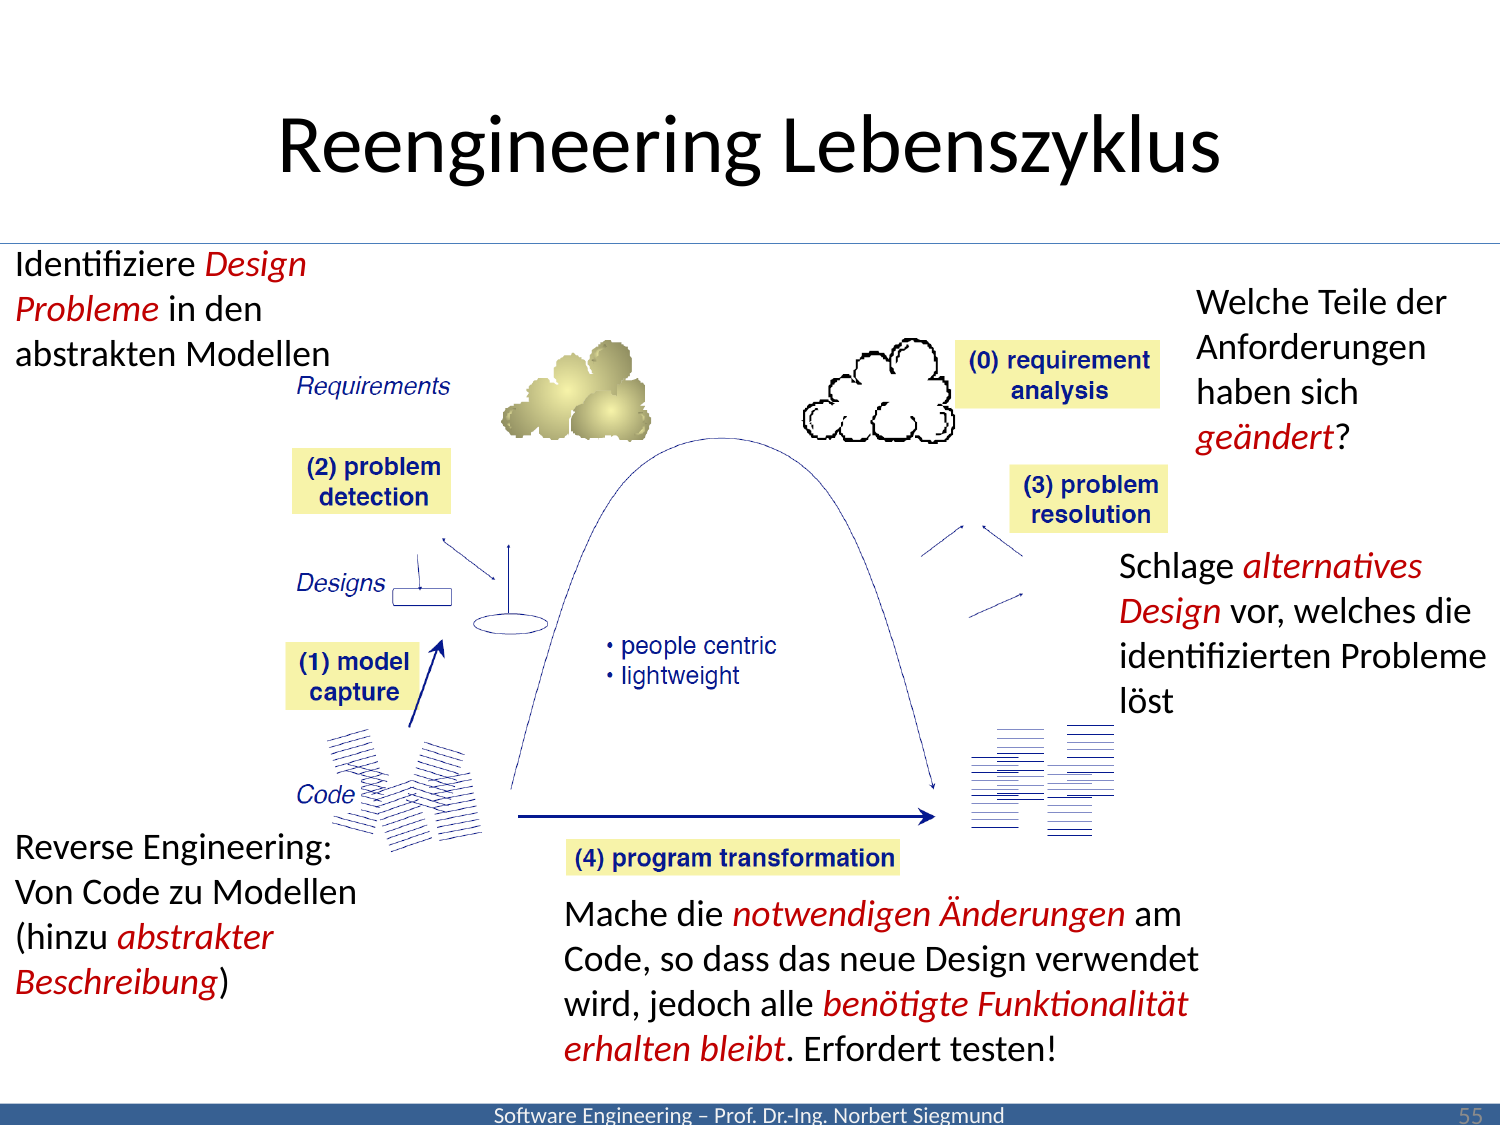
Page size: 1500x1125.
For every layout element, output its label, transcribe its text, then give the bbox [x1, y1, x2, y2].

text_box Welche Teile der Anforderungen haben sich geändert? [1181, 269, 1500, 464]
text_box Schlage alternatives Design vor, welches die identifizierten Probleme löst [1187, 533, 1500, 729]
title Reengineering Lebenszyklus [75, 45, 1425, 233]
text_box Identifiziere Design Probleme in den abstrakten Modellen [0, 231, 443, 382]
slide_number 55 [1148, 1084, 1499, 1125]
text_box Mache die notwendigen Änderungen am Code, so dass das neue Design verwendet wird, jedoch alle benötigte Funktionalität erhalten bleibt. Erfordert testen! [549, 881, 1282, 1077]
picture [277, 326, 1182, 893]
text_box Reverse Engineering: Von Code zu Modellen (hinzu abstrakter Beschreibung) [0, 814, 443, 1010]
